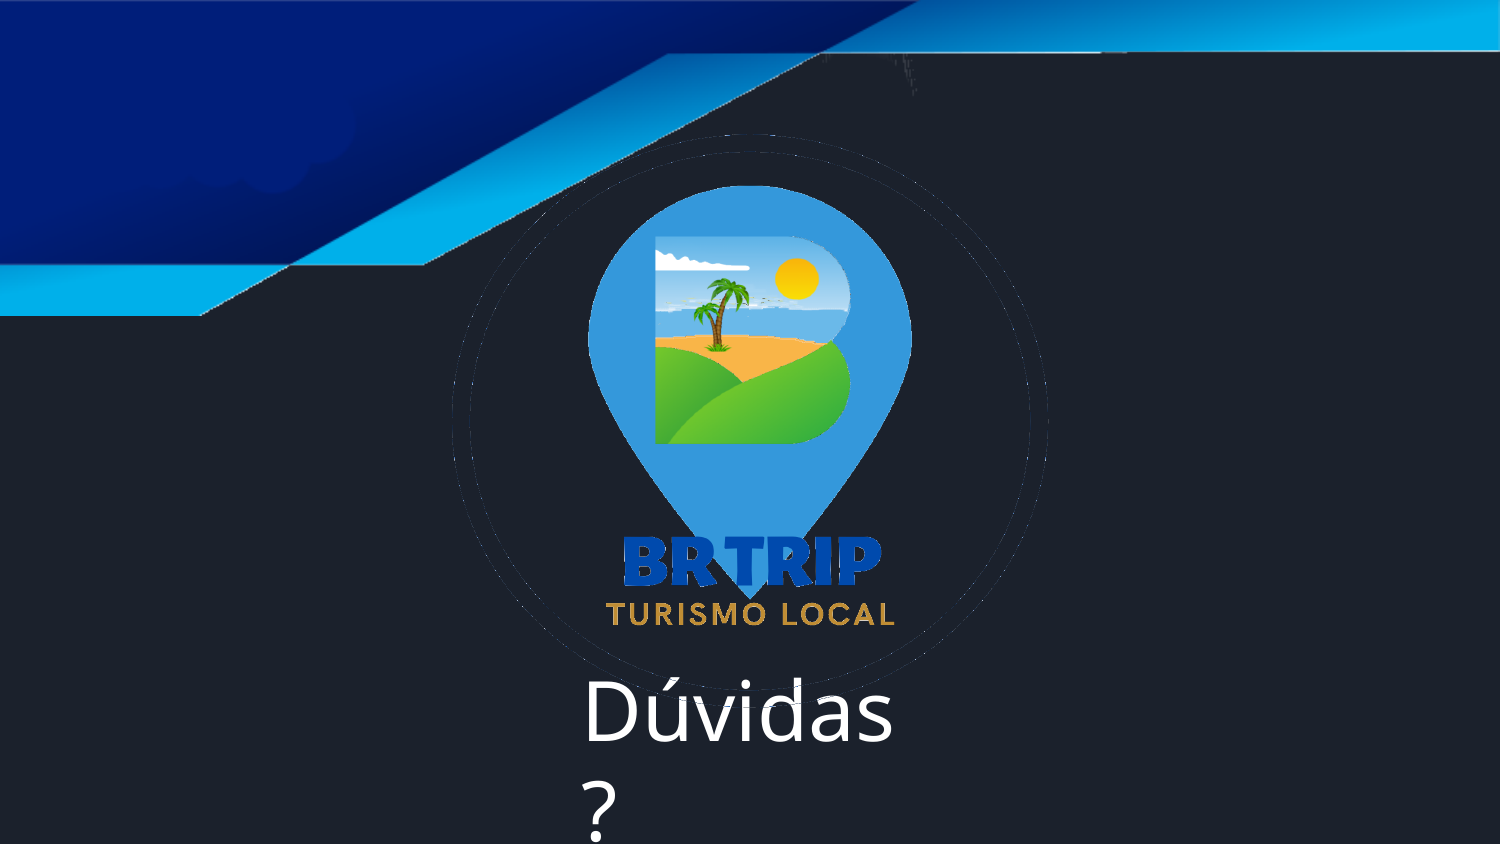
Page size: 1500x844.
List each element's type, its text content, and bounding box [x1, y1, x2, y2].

text_box Dúvidas? [566, 721, 945, 768]
picture [0, 0, 1500, 713]
